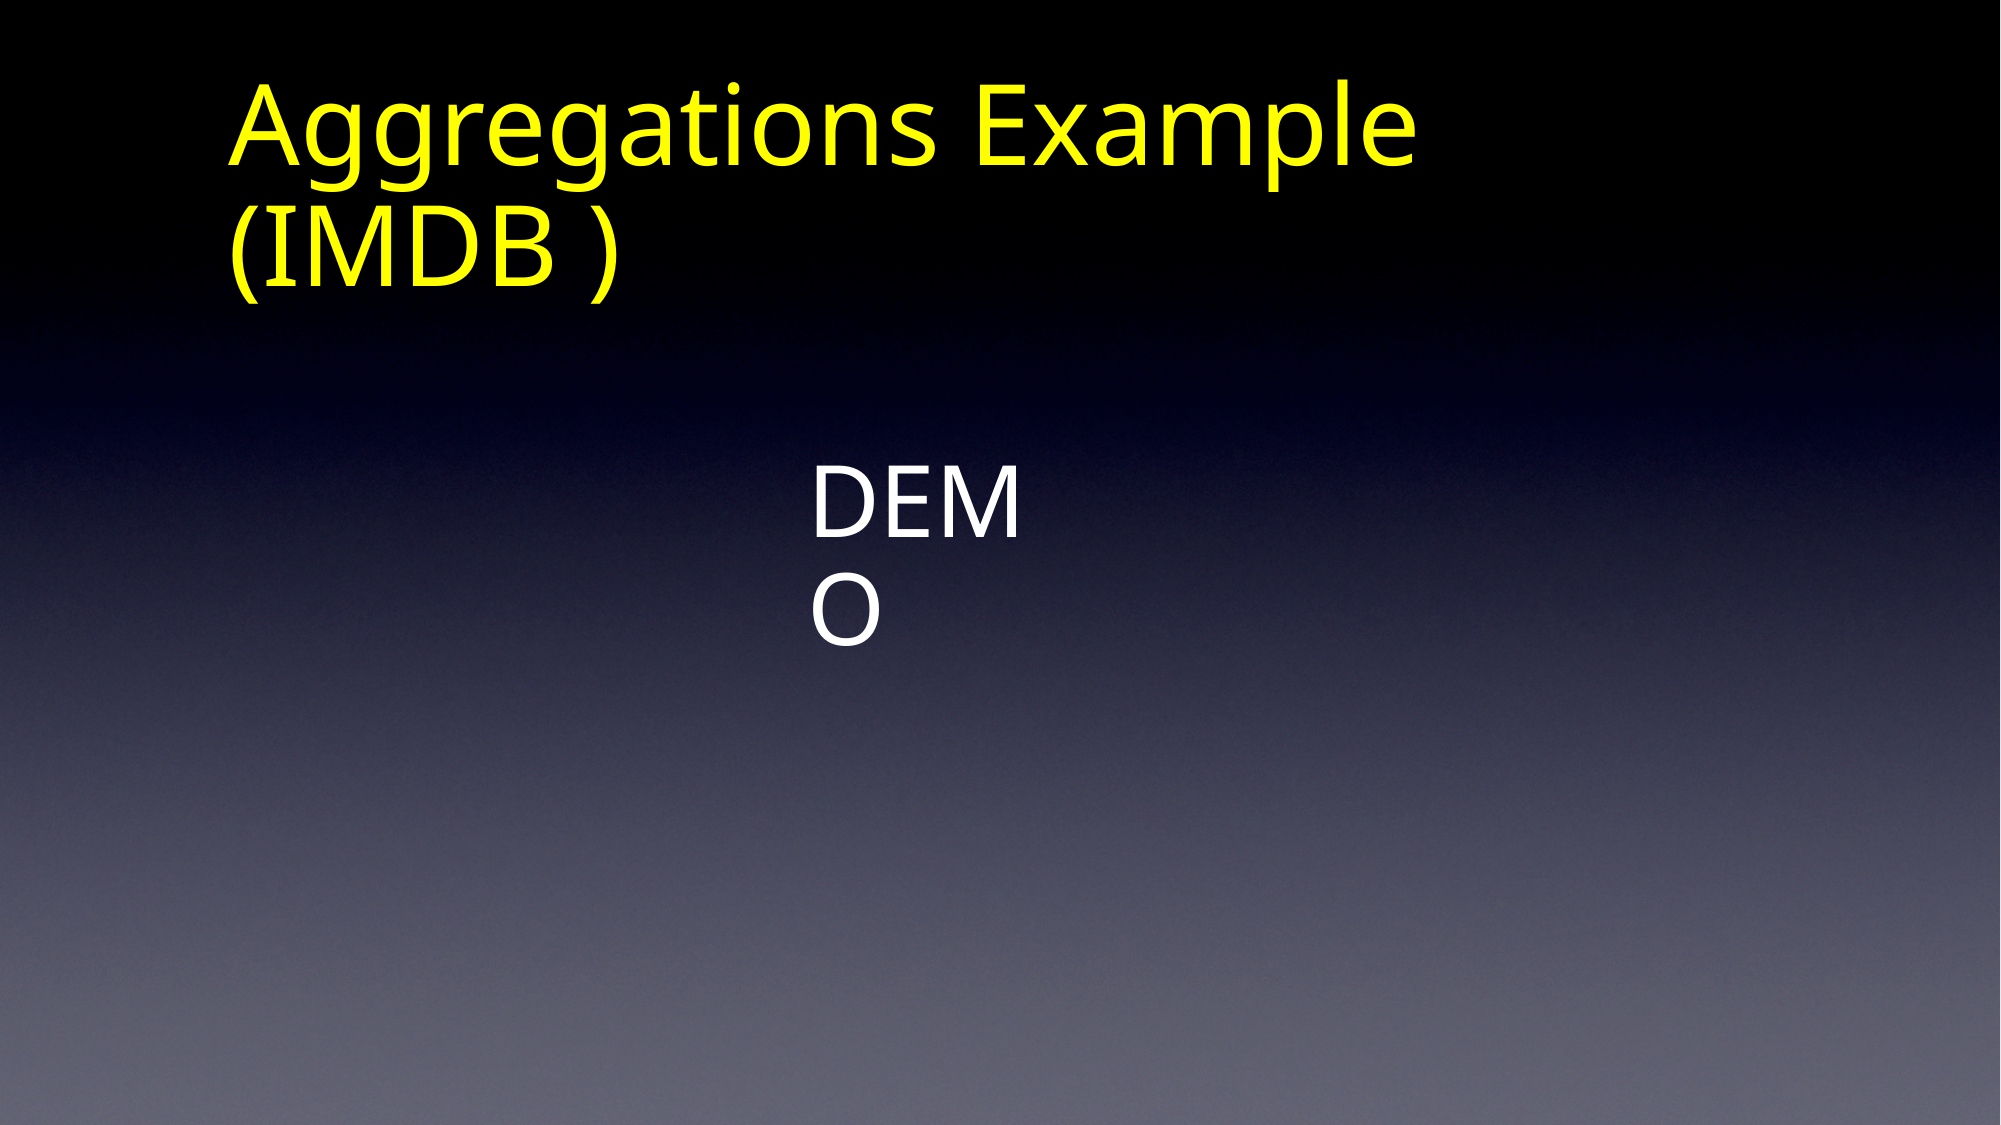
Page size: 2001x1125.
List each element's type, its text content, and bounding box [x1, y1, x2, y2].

picture [0, 0, 2001, 1125]
title Aggregations Example (IMDB ) [214, 80, 1829, 299]
list DEMO [792, 443, 1104, 688]
